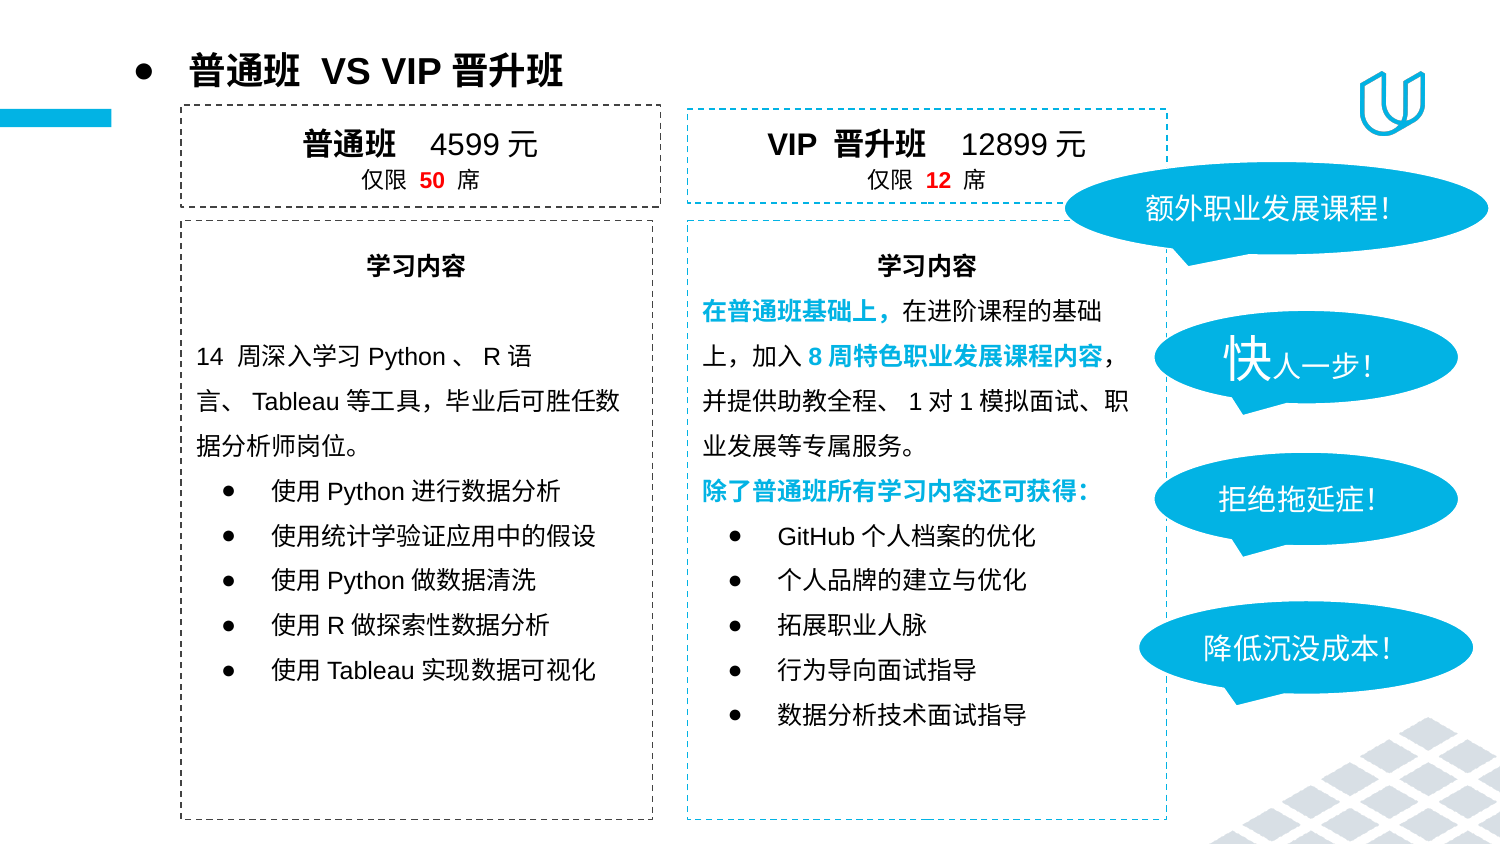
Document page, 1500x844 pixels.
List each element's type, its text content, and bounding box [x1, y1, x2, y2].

text_box 拒绝拖延症！ [1153, 452, 1459, 558]
title 普通班 VS VIP晋升班 [98, 23, 1109, 117]
picture [0, 0, 1500, 844]
text_box 学习内容 在普通班基础上，在进阶课程的基础上，加入8周特色职业发展课程内容，并提供助教全程、1对1模拟面试、职业发展等专属服务。 除了普通班所有学习内容还可获得： GitHub个人档案的优化 个人品牌的建立与优化 拓展职业人脉 行为导向面试指导 数据分析技术面试指导 [687, 220, 1167, 820]
text_box 额外职业发展课程！ [1064, 161, 1490, 267]
text_box 学习内容 14 周深入学习Python、R语言、Tableau等工具，毕业后可胜任数据分析师岗位。 使用Python进行数据分析 使用统计学验证应用中的假设 使用Python做数据清洗 使用R做探索性数据分析 使用Tableau实现数据可视化 [181, 220, 653, 820]
text_box 降低沉没成本！ [1138, 600, 1474, 707]
text_box 快人一步！ [1153, 310, 1459, 416]
title VIP 晋升班 12899元 仅限 12 席 [687, 109, 1167, 203]
title 普通班 4599元 仅限 50 席 [181, 105, 661, 207]
